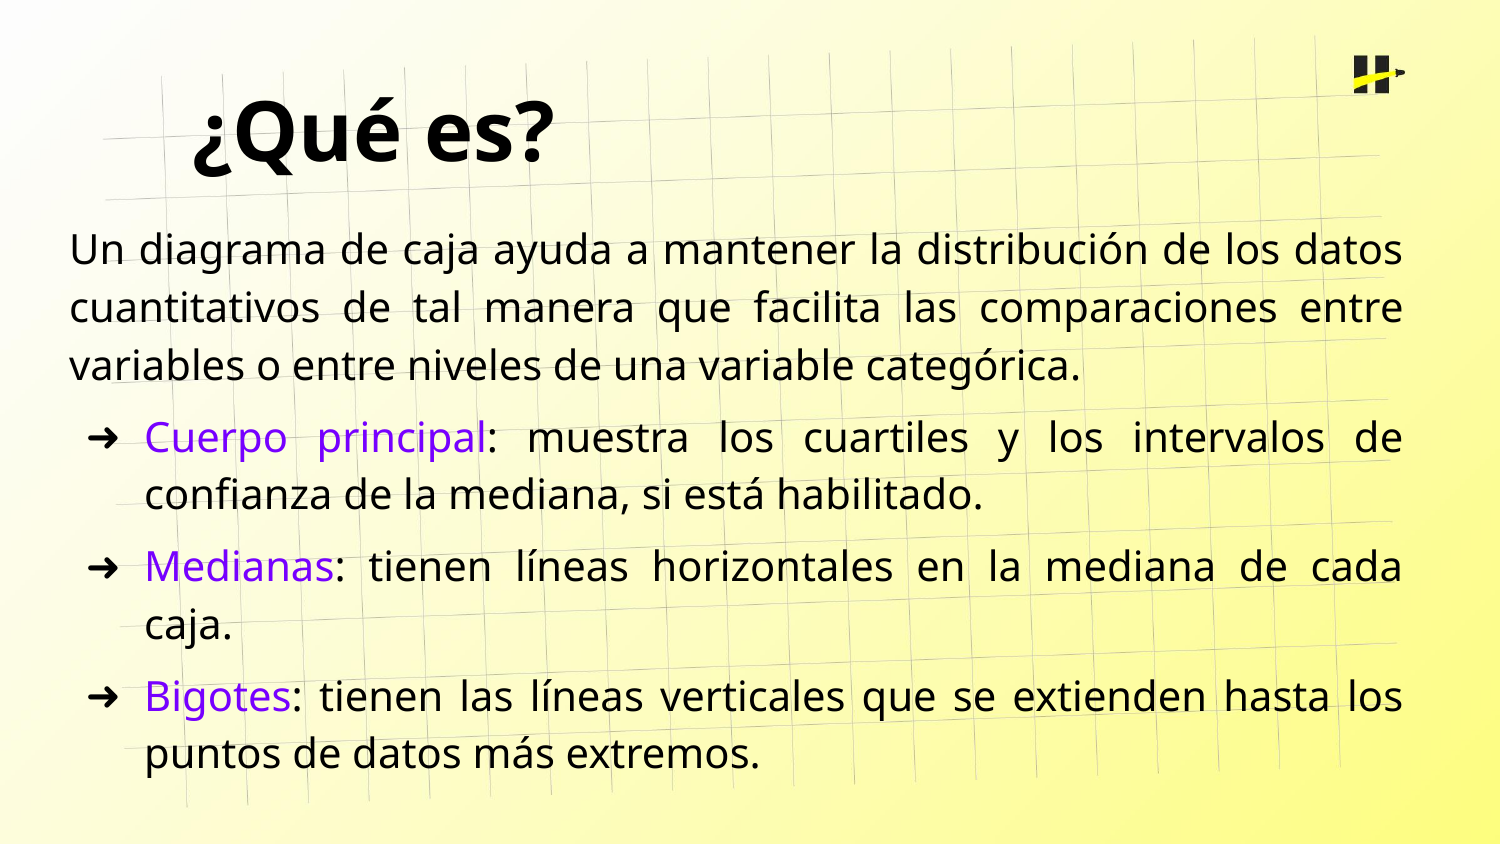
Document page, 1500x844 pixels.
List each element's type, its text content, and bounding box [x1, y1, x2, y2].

text_box ¿Qué es? [177, 74, 1265, 195]
text_box Un diagrama de caja ayuda a mantener la distribución de los datos cuantitativos de tal manera que facilita las comparaciones entre variables o entre niveles de una variable categórica. Cuerpo principal: muestra los cuartiles y los intervalos de confianza de la mediana, si está habilitado. Medianas: tienen líneas horizontales en la mediana de cada caja. Bigotes: tienen las líneas verticales que se extienden hasta los puntos de datos más extremos. [54, 200, 1419, 801]
picture [0, 0, 1500, 844]
